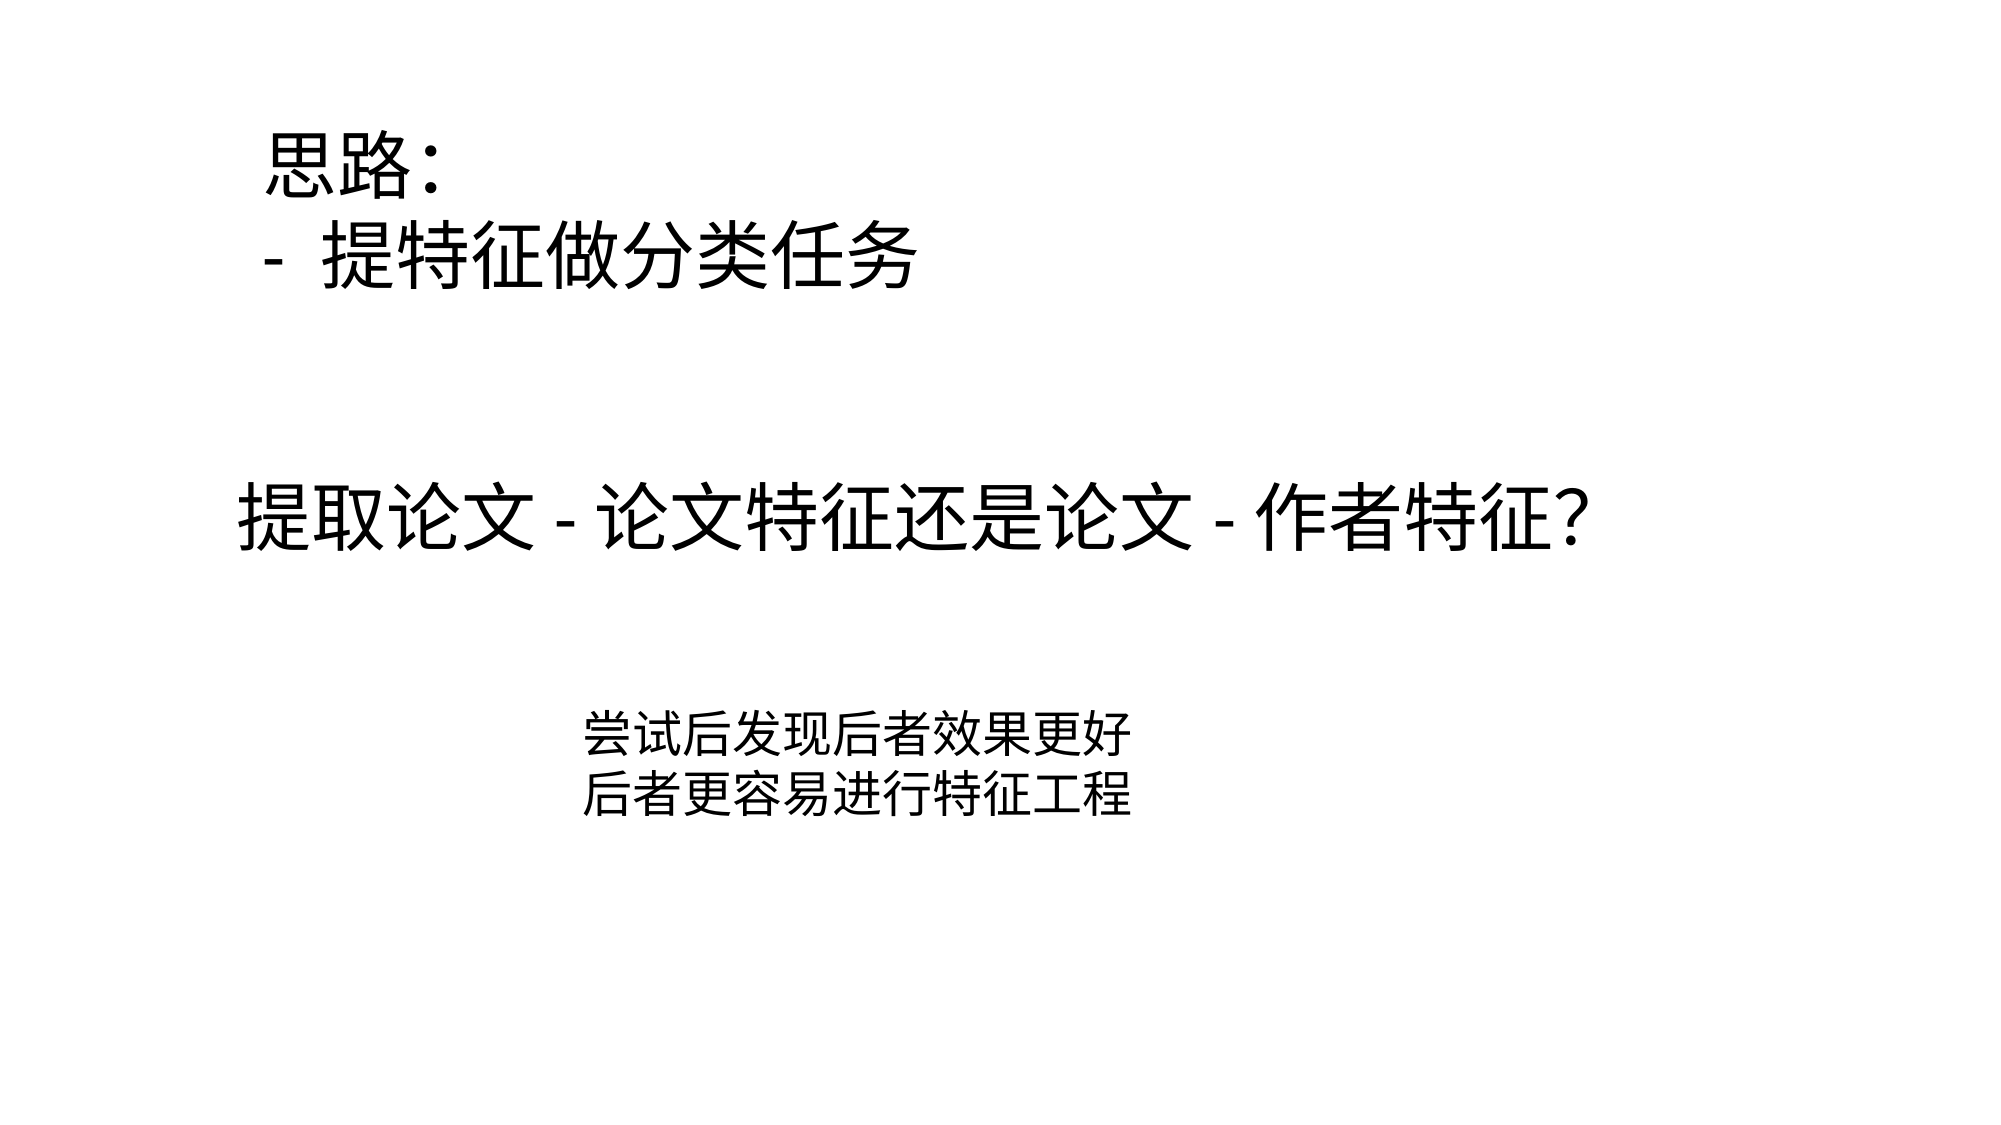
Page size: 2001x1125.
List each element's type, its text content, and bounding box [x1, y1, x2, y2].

text_box 思路： - 提特征做分类任务 [247, 111, 1594, 307]
text_box 提取论文-论文特征还是论文-作者特征？ [221, 462, 1644, 568]
text_box 尝试后发现后者效果更好 后者更容易进行特征工程 [567, 695, 1148, 830]
